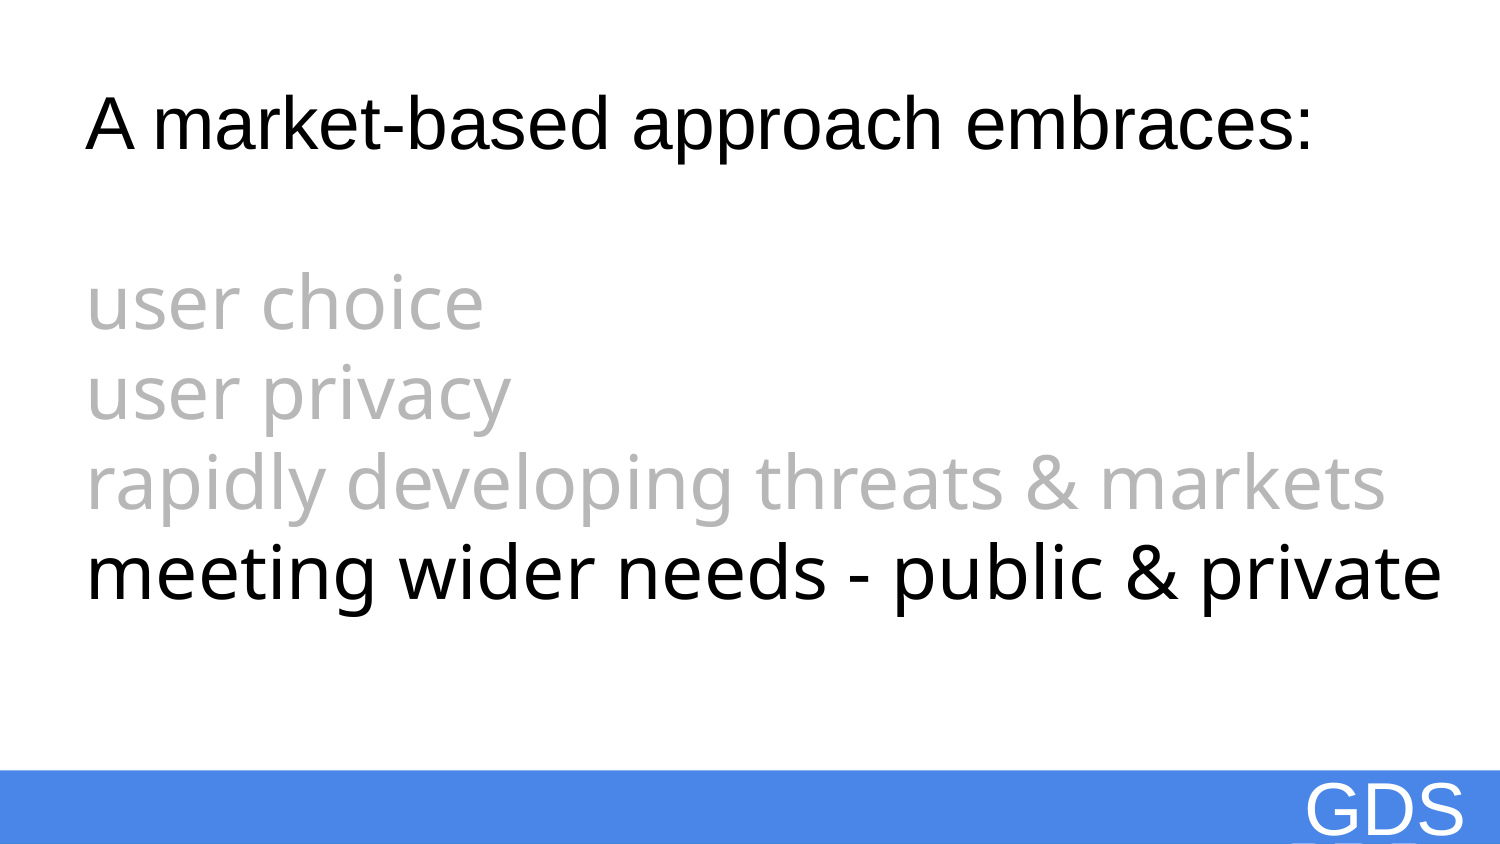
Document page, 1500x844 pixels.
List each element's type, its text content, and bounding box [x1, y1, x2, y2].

text_box GDS [1304, 767, 1500, 844]
text_box [0, 770, 1304, 844]
text_box A market-based approach embraces: user choice user privacy rapidly developing threats & markets meeting wider needs - public & private [70, 59, 1486, 719]
